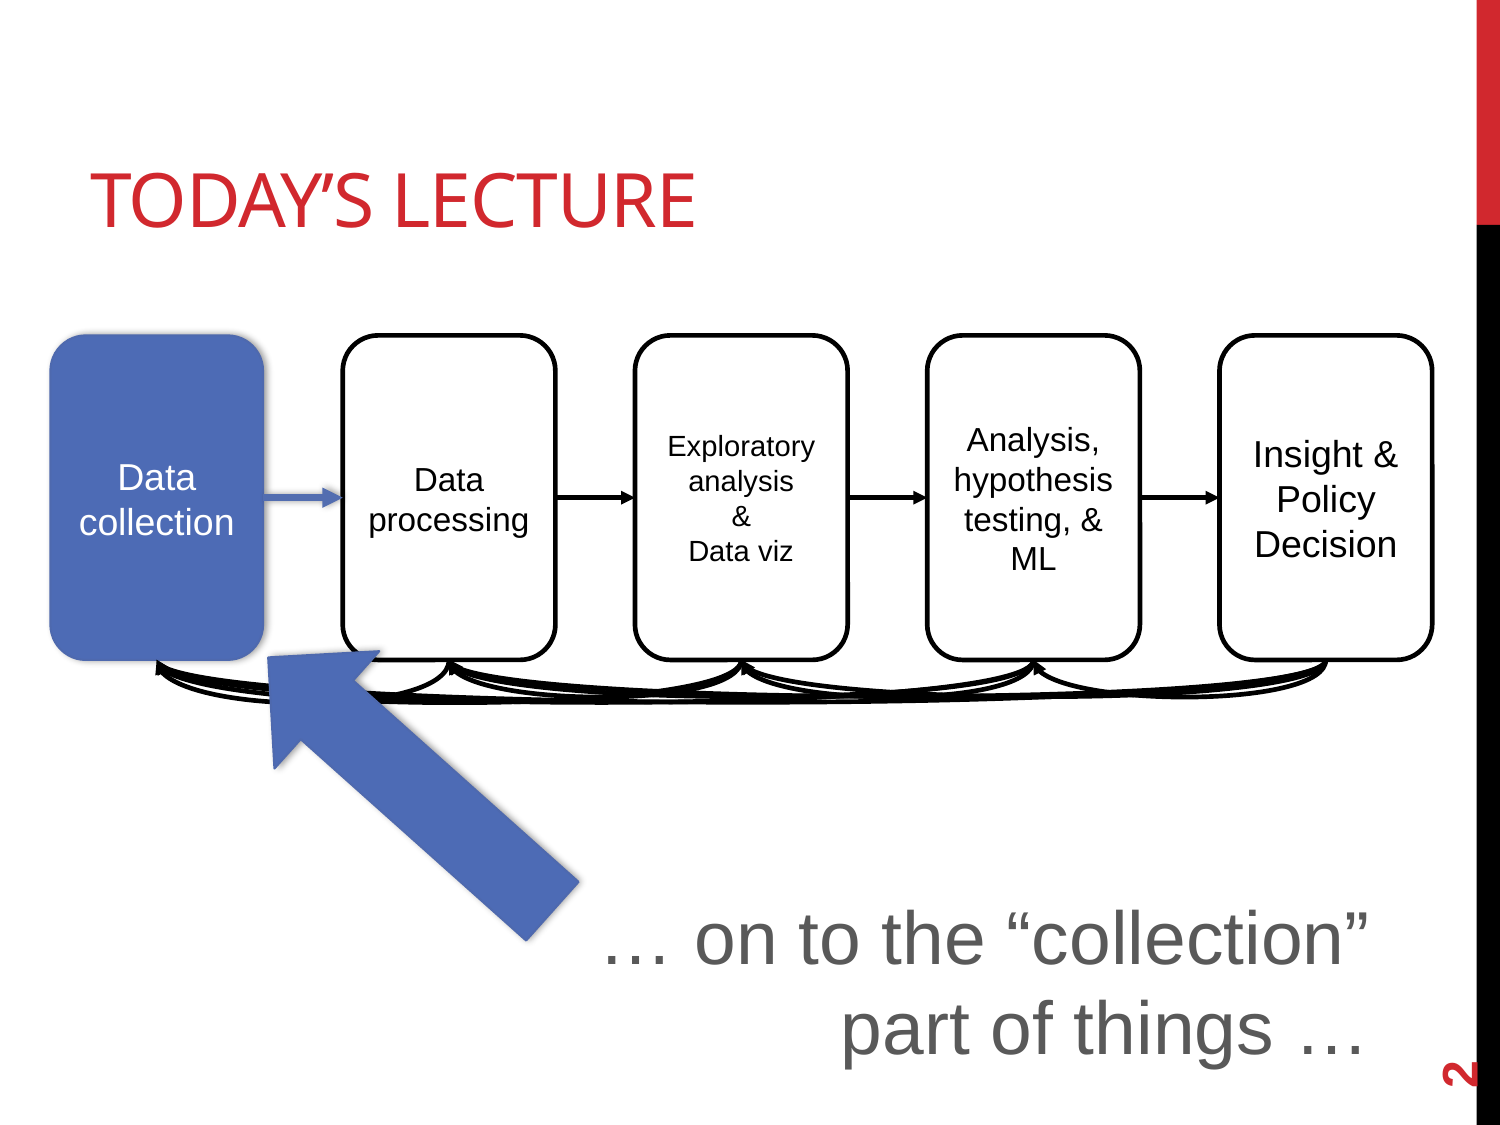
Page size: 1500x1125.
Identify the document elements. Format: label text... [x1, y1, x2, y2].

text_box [157, 658, 1328, 662]
slide_number 2 [1427, 887, 1488, 1104]
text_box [302, 668, 306, 807]
text_box [267, 668, 301, 770]
text_box … on to the “collection” part of things … [534, 881, 1385, 1077]
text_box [262, 334, 554, 652]
text_box [315, 668, 580, 942]
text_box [554, 334, 846, 652]
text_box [847, 334, 1139, 653]
title Today’s Lecture [75, 25, 1025, 250]
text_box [302, 513, 306, 652]
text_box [1139, 334, 1433, 661]
text_box Data collection [49, 334, 261, 661]
